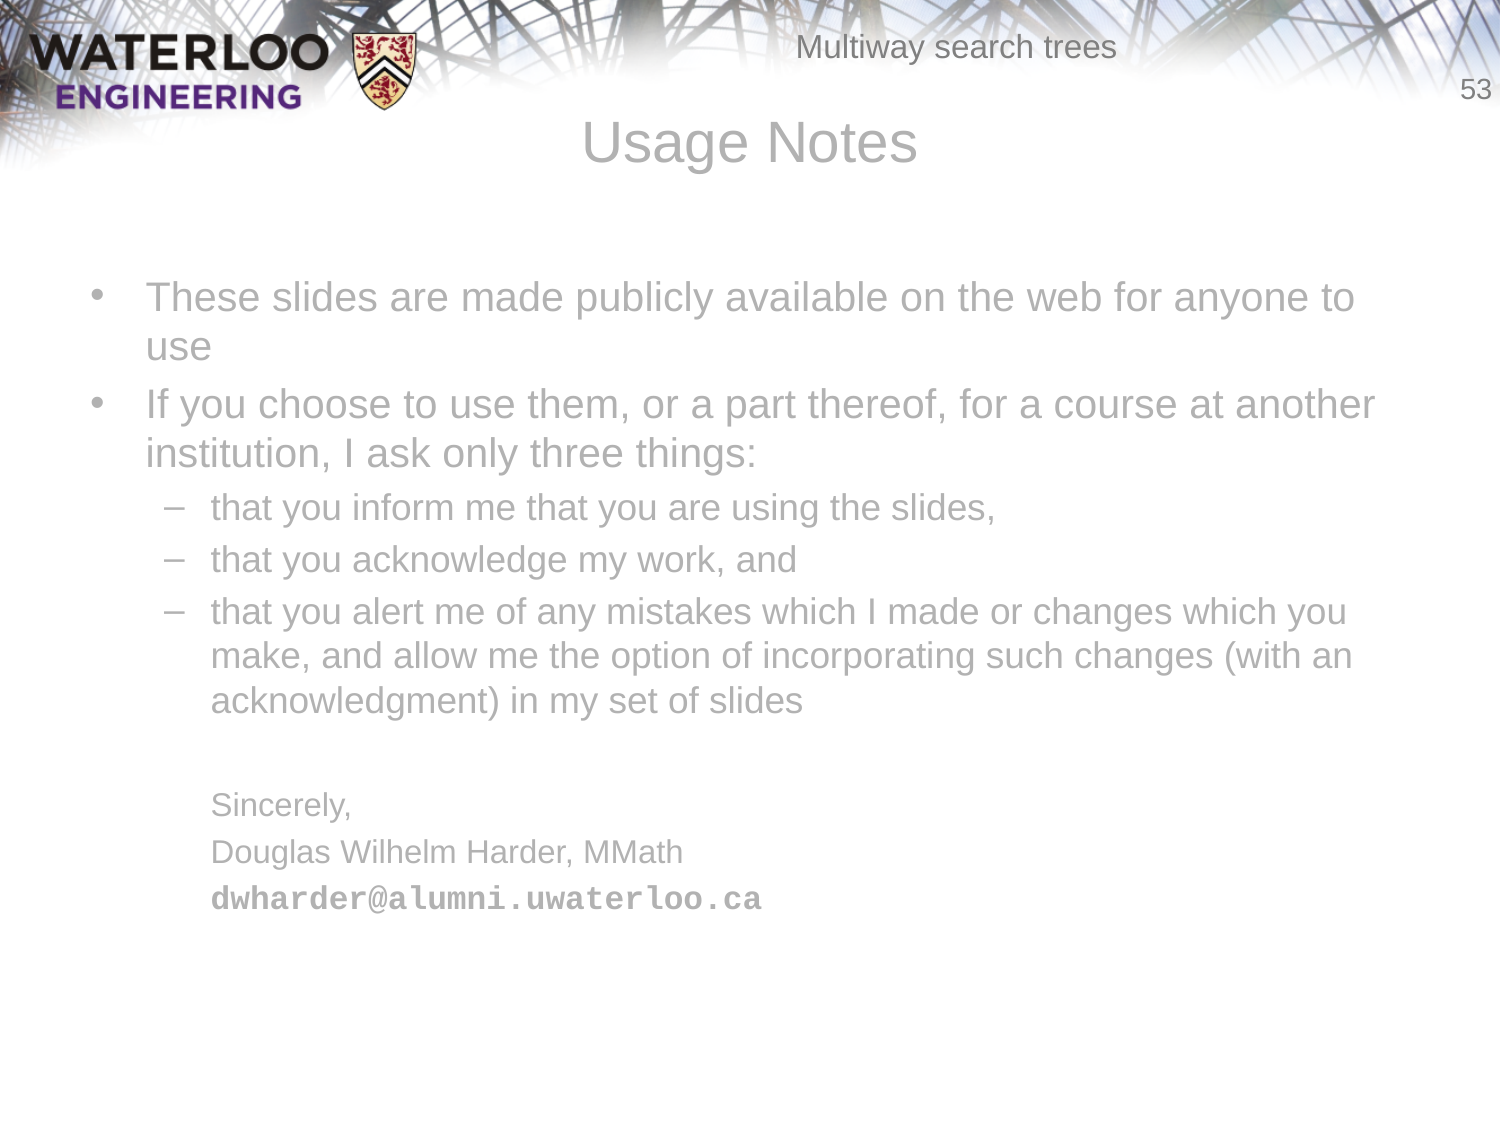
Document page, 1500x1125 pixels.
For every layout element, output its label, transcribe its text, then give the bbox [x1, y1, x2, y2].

title Usage Notes [74, 44, 1426, 233]
picture [0, 0, 1500, 1125]
list These slides are made publicly available on the web for anyone to use If you choose to use them, or a part thereof, for a course at another institution, I ask only three things: that you inform me that you are using the slides, that you acknowledge my work, and that you alert me of any mistakes which I made or changes which you make, and allow me the option of incorporating such changes (with an acknowledgment) in my set of slides Sincerely, Douglas Wilhelm Harder, MMath dwharder@alumni.uwaterloo.ca [74, 262, 1426, 1006]
